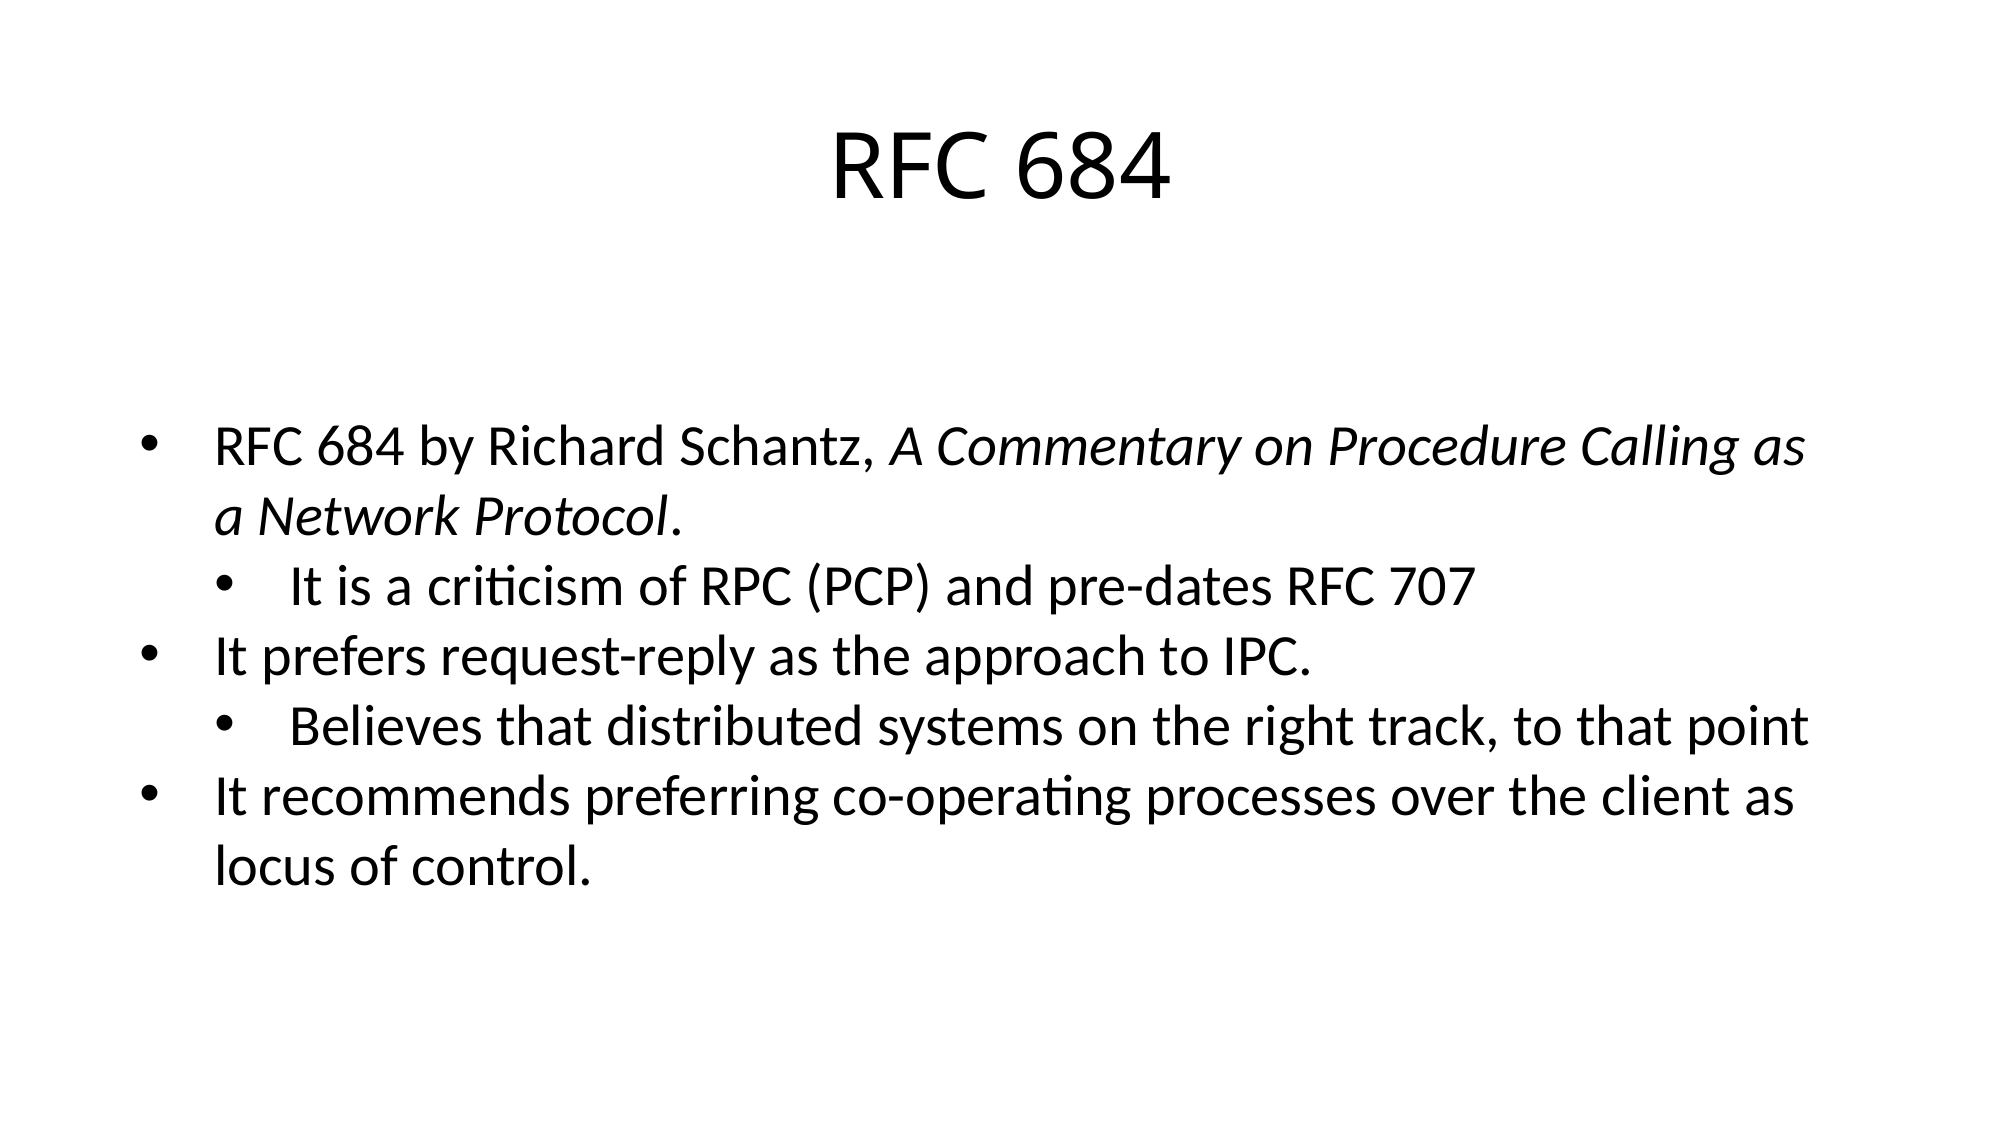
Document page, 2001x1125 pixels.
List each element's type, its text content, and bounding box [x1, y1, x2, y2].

title RFC 684 [137, 59, 1863, 278]
text_box RFC 684 by Richard Schantz, A Commentary on Procedure Calling as a Network Protocol. It is a criticism of RPC (PCP) and pre-dates RFC 707 It prefers request-reply as the approach to IPC. Believes that distributed systems on the right track, to that point It recommends preferring co-operating processes over the client as locus of control. [124, 399, 1848, 950]
